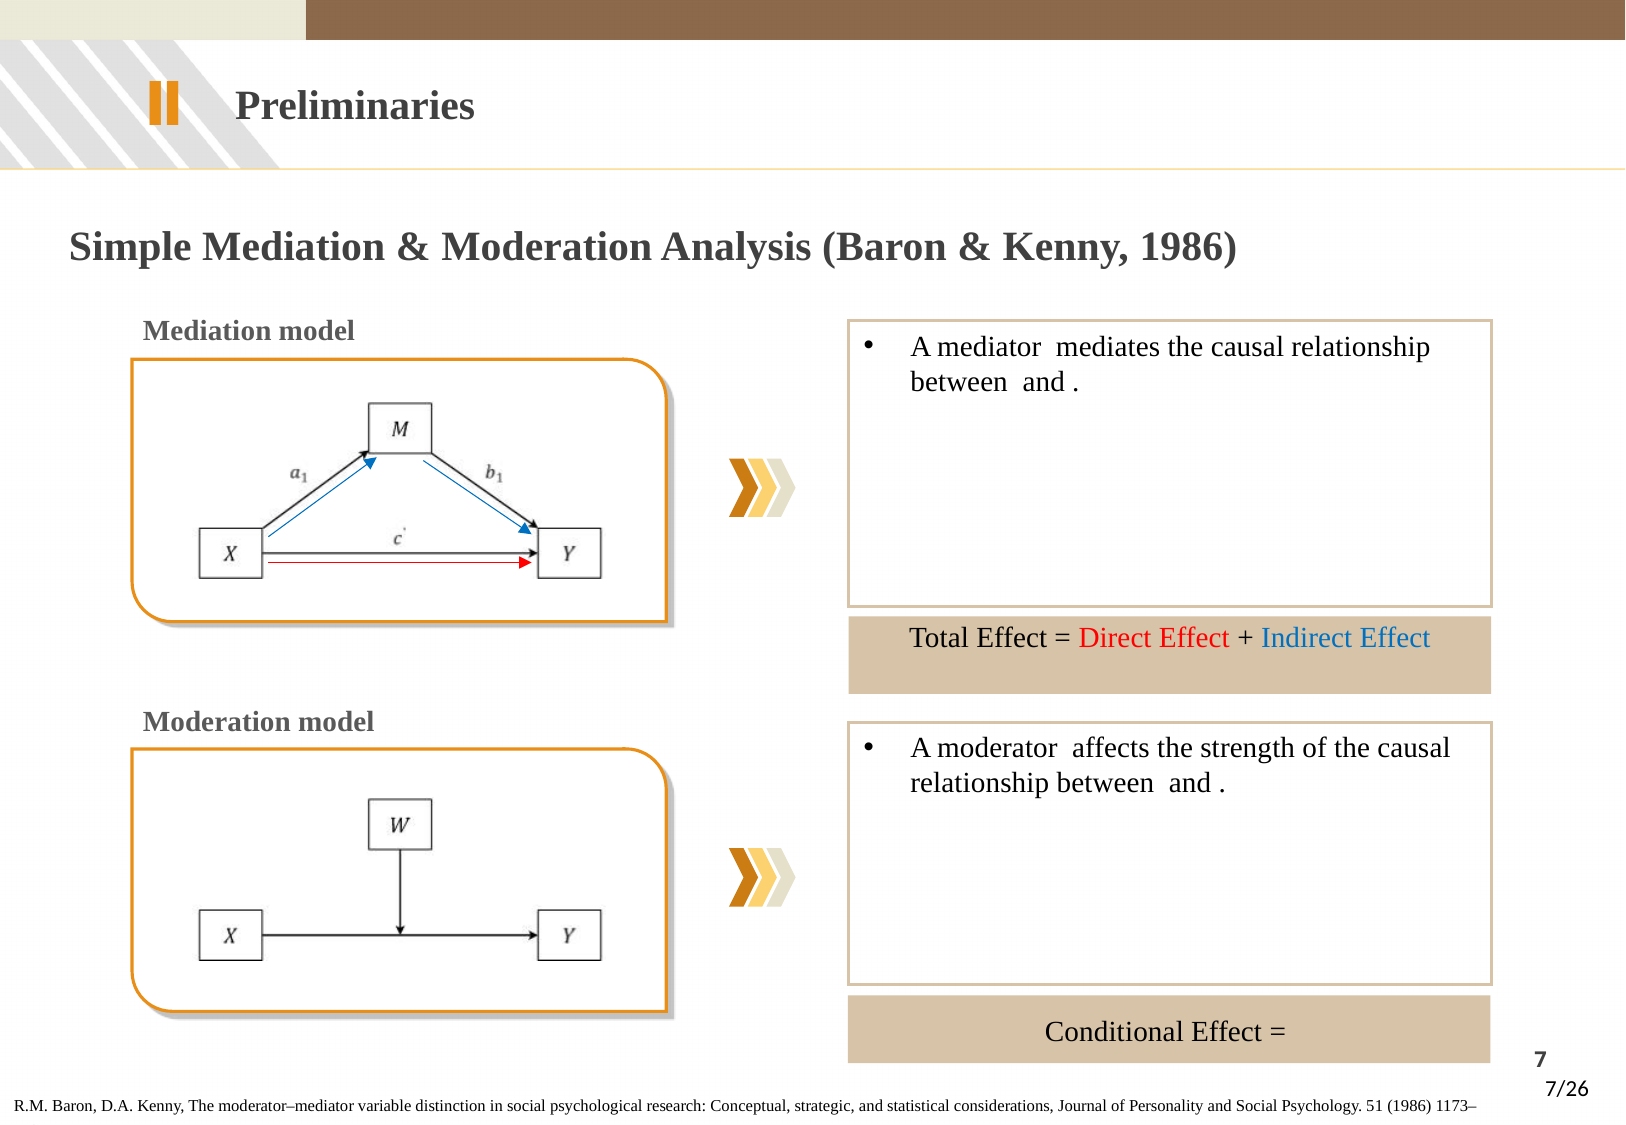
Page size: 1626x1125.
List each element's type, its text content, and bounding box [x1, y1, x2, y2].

text_box [848, 319, 1492, 607]
text_box [131, 358, 668, 623]
text_box [131, 747, 668, 1013]
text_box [268, 457, 377, 537]
slide_number 7 [1519, 1038, 1625, 1099]
picture [0, 0, 1626, 1125]
text_box Preliminaries [220, 70, 1258, 135]
text_box R.M. Baron, D.A. Kenny, The moderator–mediator variable distinction in social psychological research: Conceptual, strategic, and statistical considerations, Journal of Personality and Social Psychology. 51 (1986) 1173–1182. [0, 1083, 1537, 1125]
text_box 7/26 [1530, 1065, 1605, 1108]
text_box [728, 458, 796, 517]
text_box Ⅱ [129, 57, 196, 145]
text_box [848, 721, 1492, 986]
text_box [423, 460, 532, 535]
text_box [728, 848, 796, 907]
text_box Moderation model [128, 695, 481, 746]
text_box Simple Mediation & Moderation Analysis (Baron & Kenny, 1986) [54, 211, 1258, 276]
text_box Mediation model [128, 303, 542, 354]
text_box [848, 615, 1492, 695]
